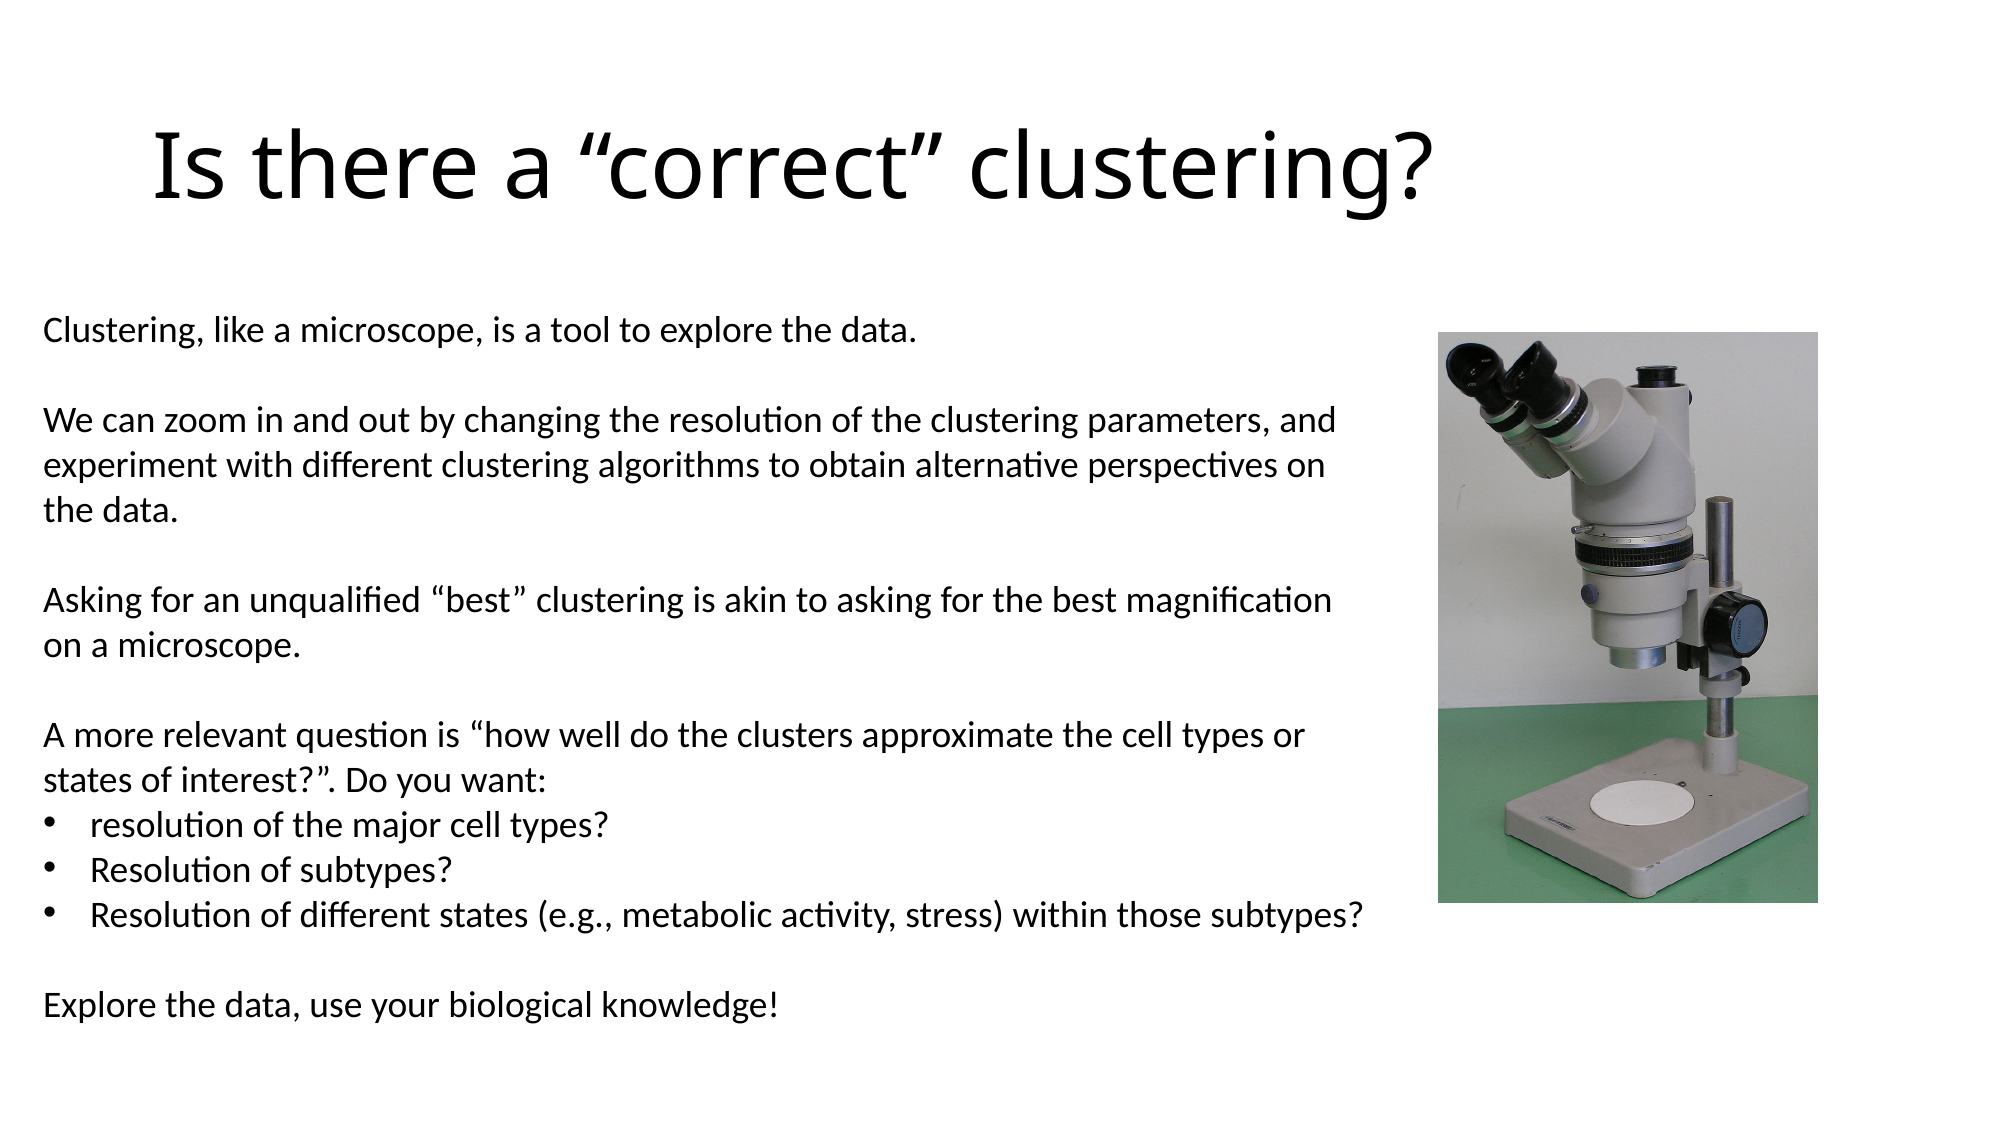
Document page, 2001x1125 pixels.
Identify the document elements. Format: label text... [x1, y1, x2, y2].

text_box Clustering, like a microscope, is a tool to explore the data. We can zoom in and out by changing the resolution of the clustering parameters, and experiment with different clustering algorithms to obtain alternative perspectives on the data. Asking for an unqualified “best” clustering is akin to asking for the best magnification on a microscope. A more relevant question is “how well do the clusters approximate the cell types or states of interest?”. Do you want: resolution of the major cell types? Resolution of subtypes? Resolution of different states (e.g., metabolic activity, stress) within those subtypes? Explore the data, use your biological knowledge! [28, 297, 1393, 1032]
title Is there a “correct” clustering? [137, 59, 1863, 278]
picture [1438, 332, 1818, 903]
